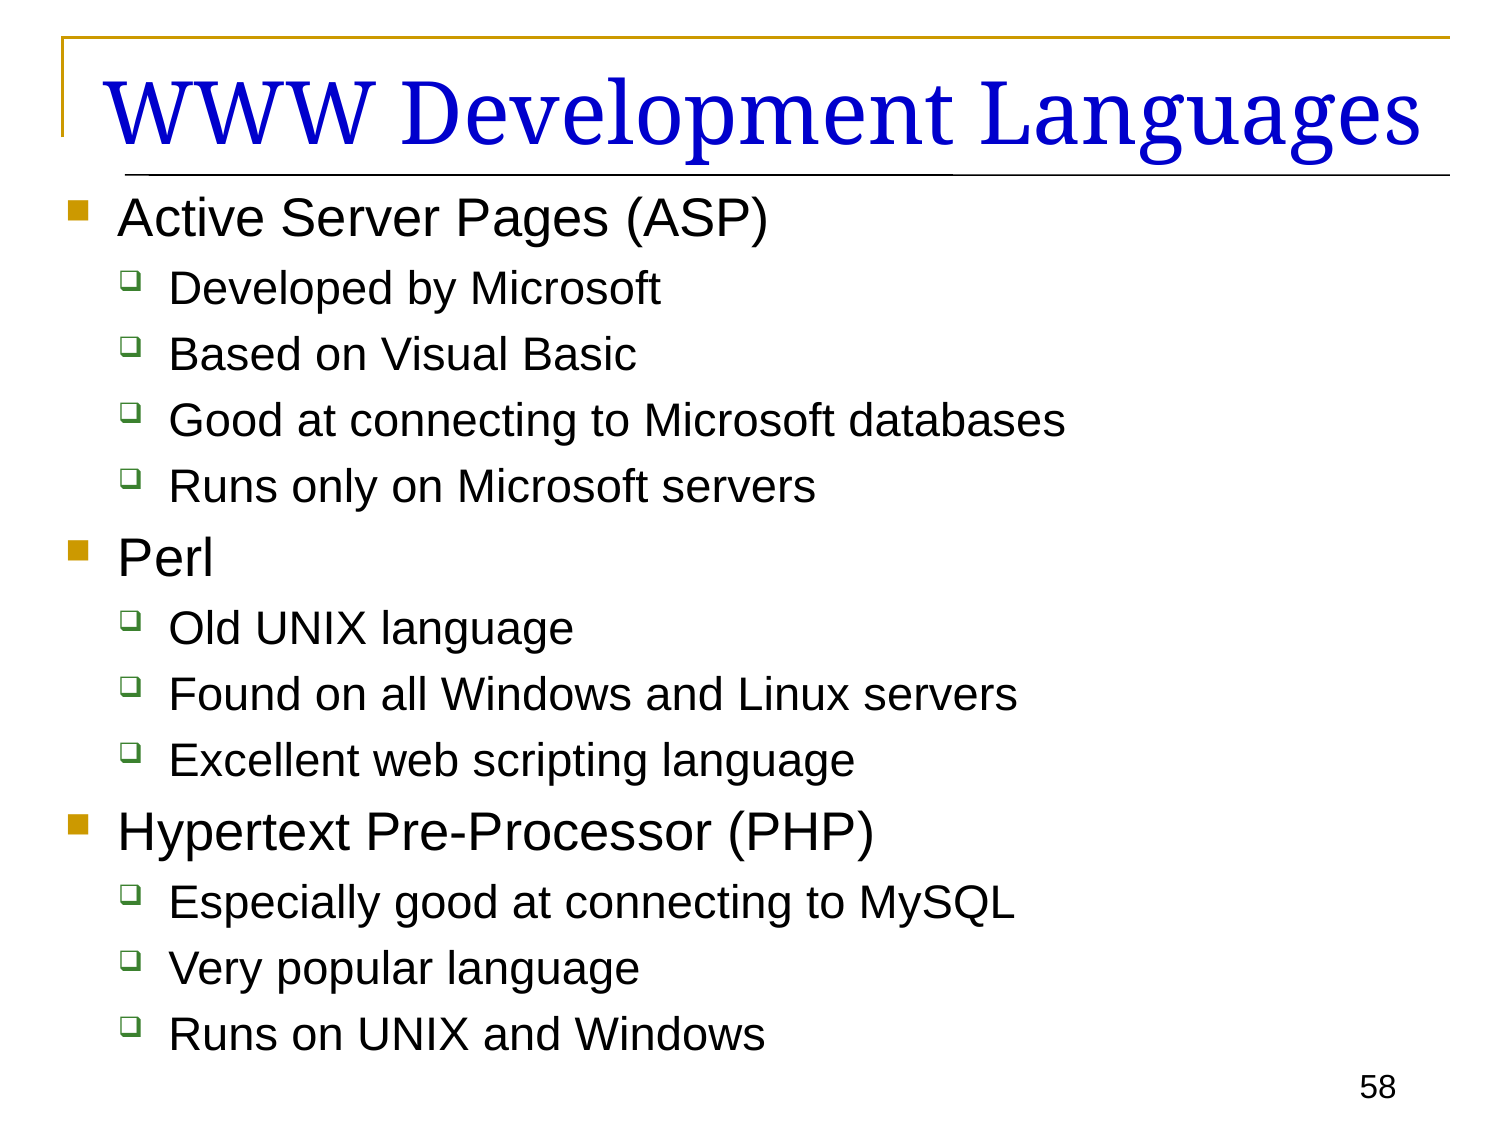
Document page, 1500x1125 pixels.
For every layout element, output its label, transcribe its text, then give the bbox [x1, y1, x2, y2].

list Active Server Pages (ASP) Developed by Microsoft Based on Visual Basic Good at connecting to Microsoft databases Runs only on Microsoft servers Perl Old UNIX language Found on all Windows and Linux servers Excellent web scripting language Hypertext Pre-Processor (PHP) Especially good at connecting to MySQL Very popular language Runs on UNIX and Windows [49, 174, 1451, 1076]
title WWW Development Languages [87, 49, 1451, 163]
